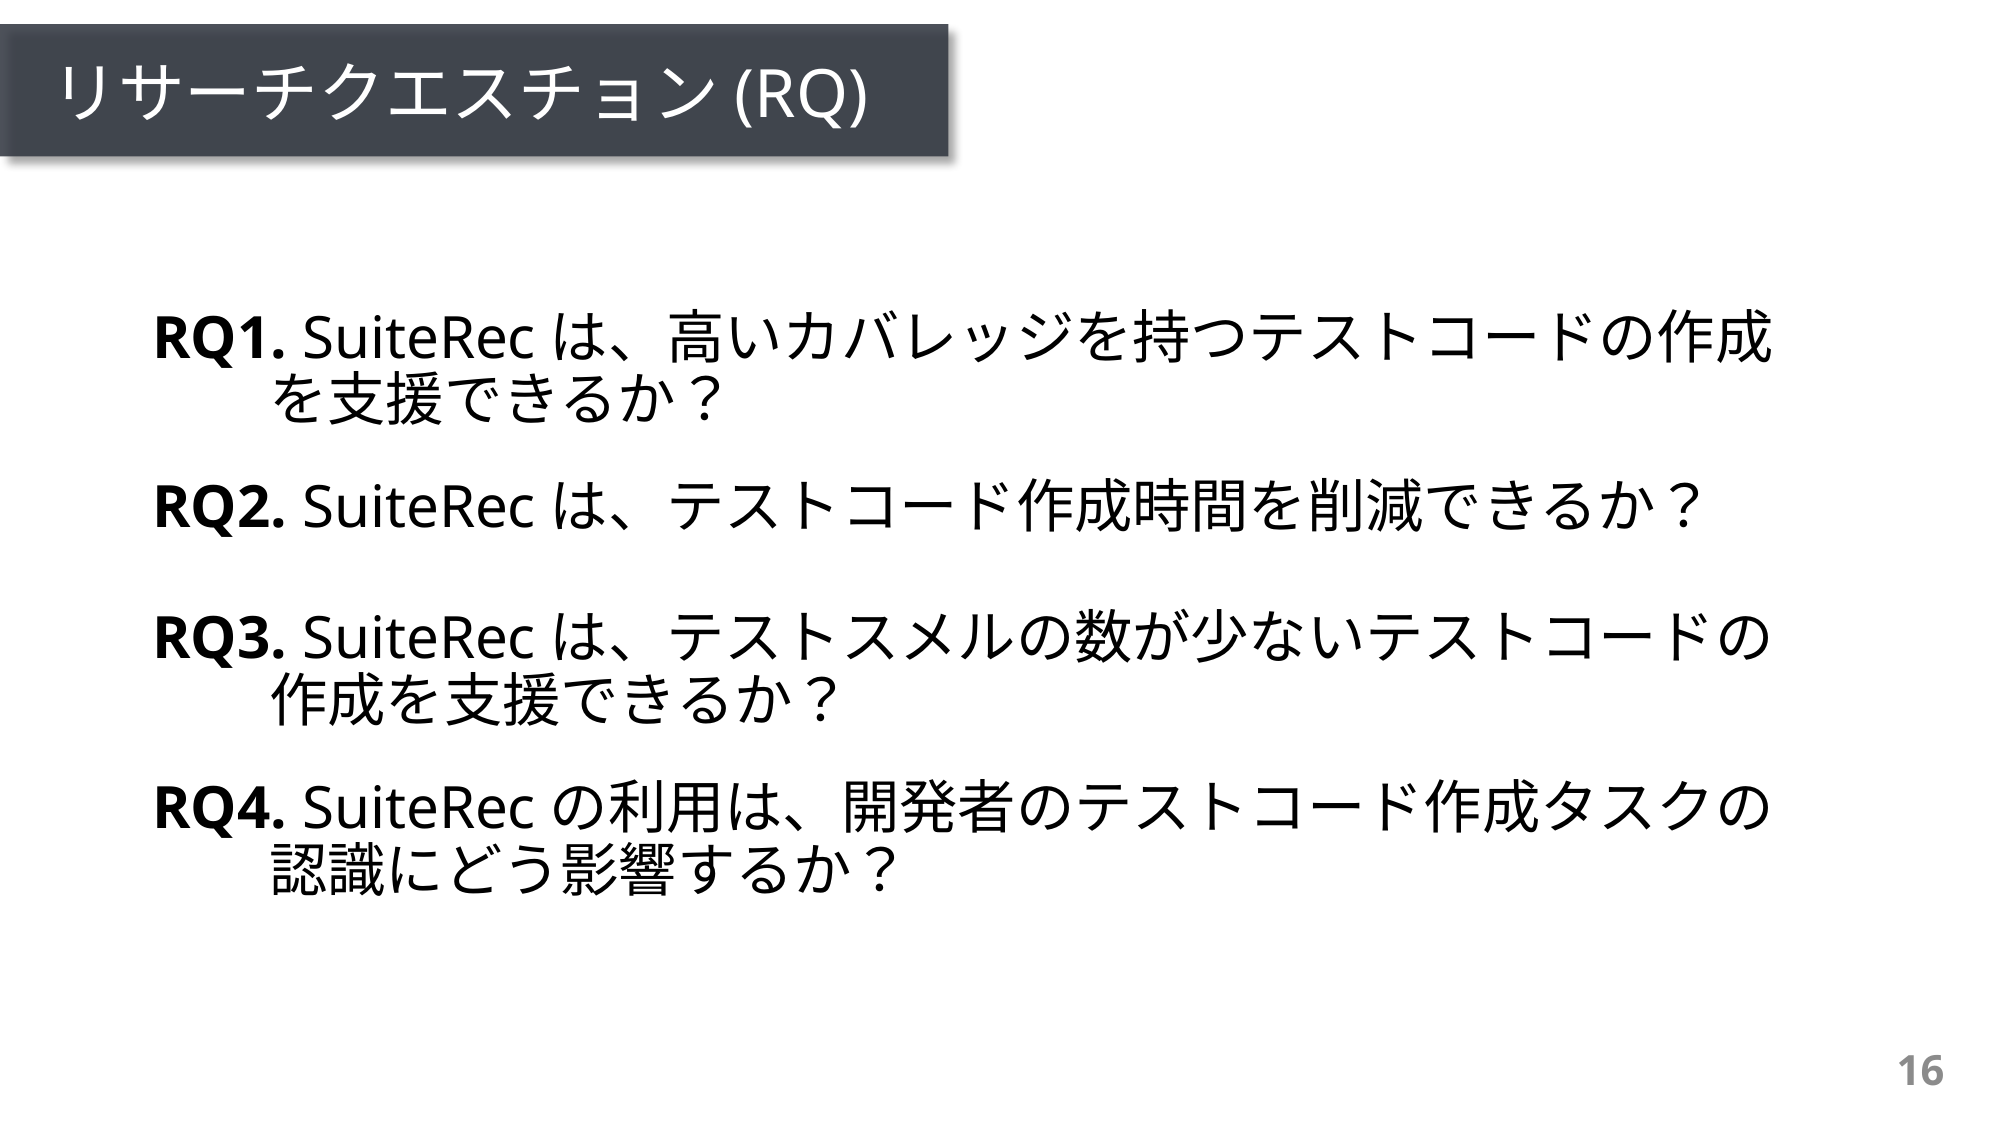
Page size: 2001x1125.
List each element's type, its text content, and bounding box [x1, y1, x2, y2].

list RQ1. SuiteRecは、高いカバレッジを持つテストコードの作成 を支援できるか？ RQ2. SuiteRecは、テストコード作成時間を削減できるか？ RQ3. SuiteRecは、テストスメルの数が少ないテストコードの 作成を支援できるか？ RQ4. SuiteRecの利用は、開発者のテストコード作成タスクの 認識にどう影響するか？ [137, 300, 1878, 943]
title リサーチクエスチョン(RQ) [36, 36, 957, 156]
